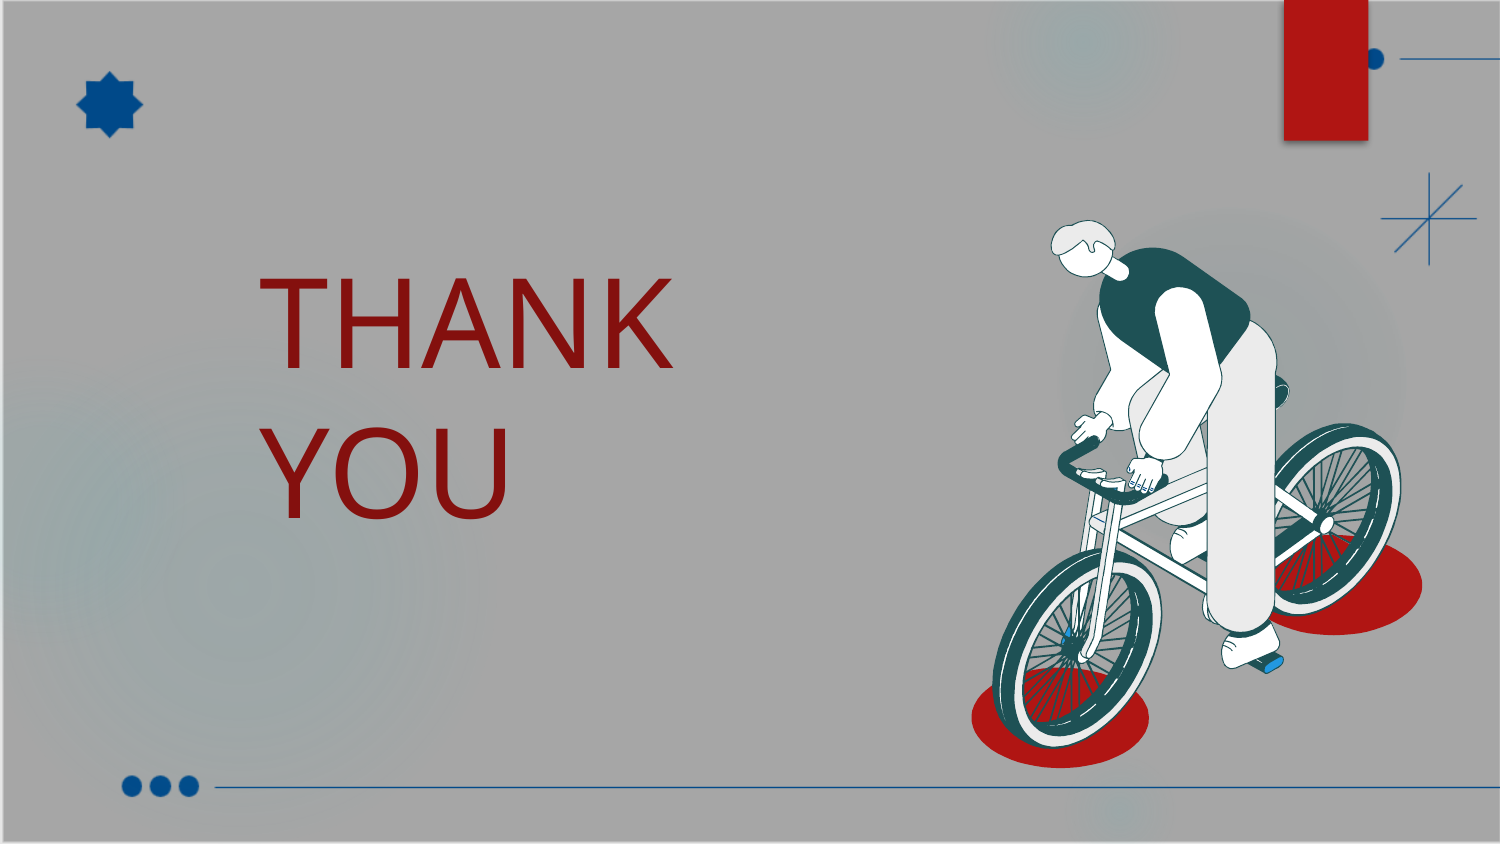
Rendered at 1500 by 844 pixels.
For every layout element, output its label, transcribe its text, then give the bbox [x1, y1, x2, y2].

title THANK YOU [244, 243, 854, 543]
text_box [971, 219, 1423, 769]
picture [0, 0, 1500, 844]
